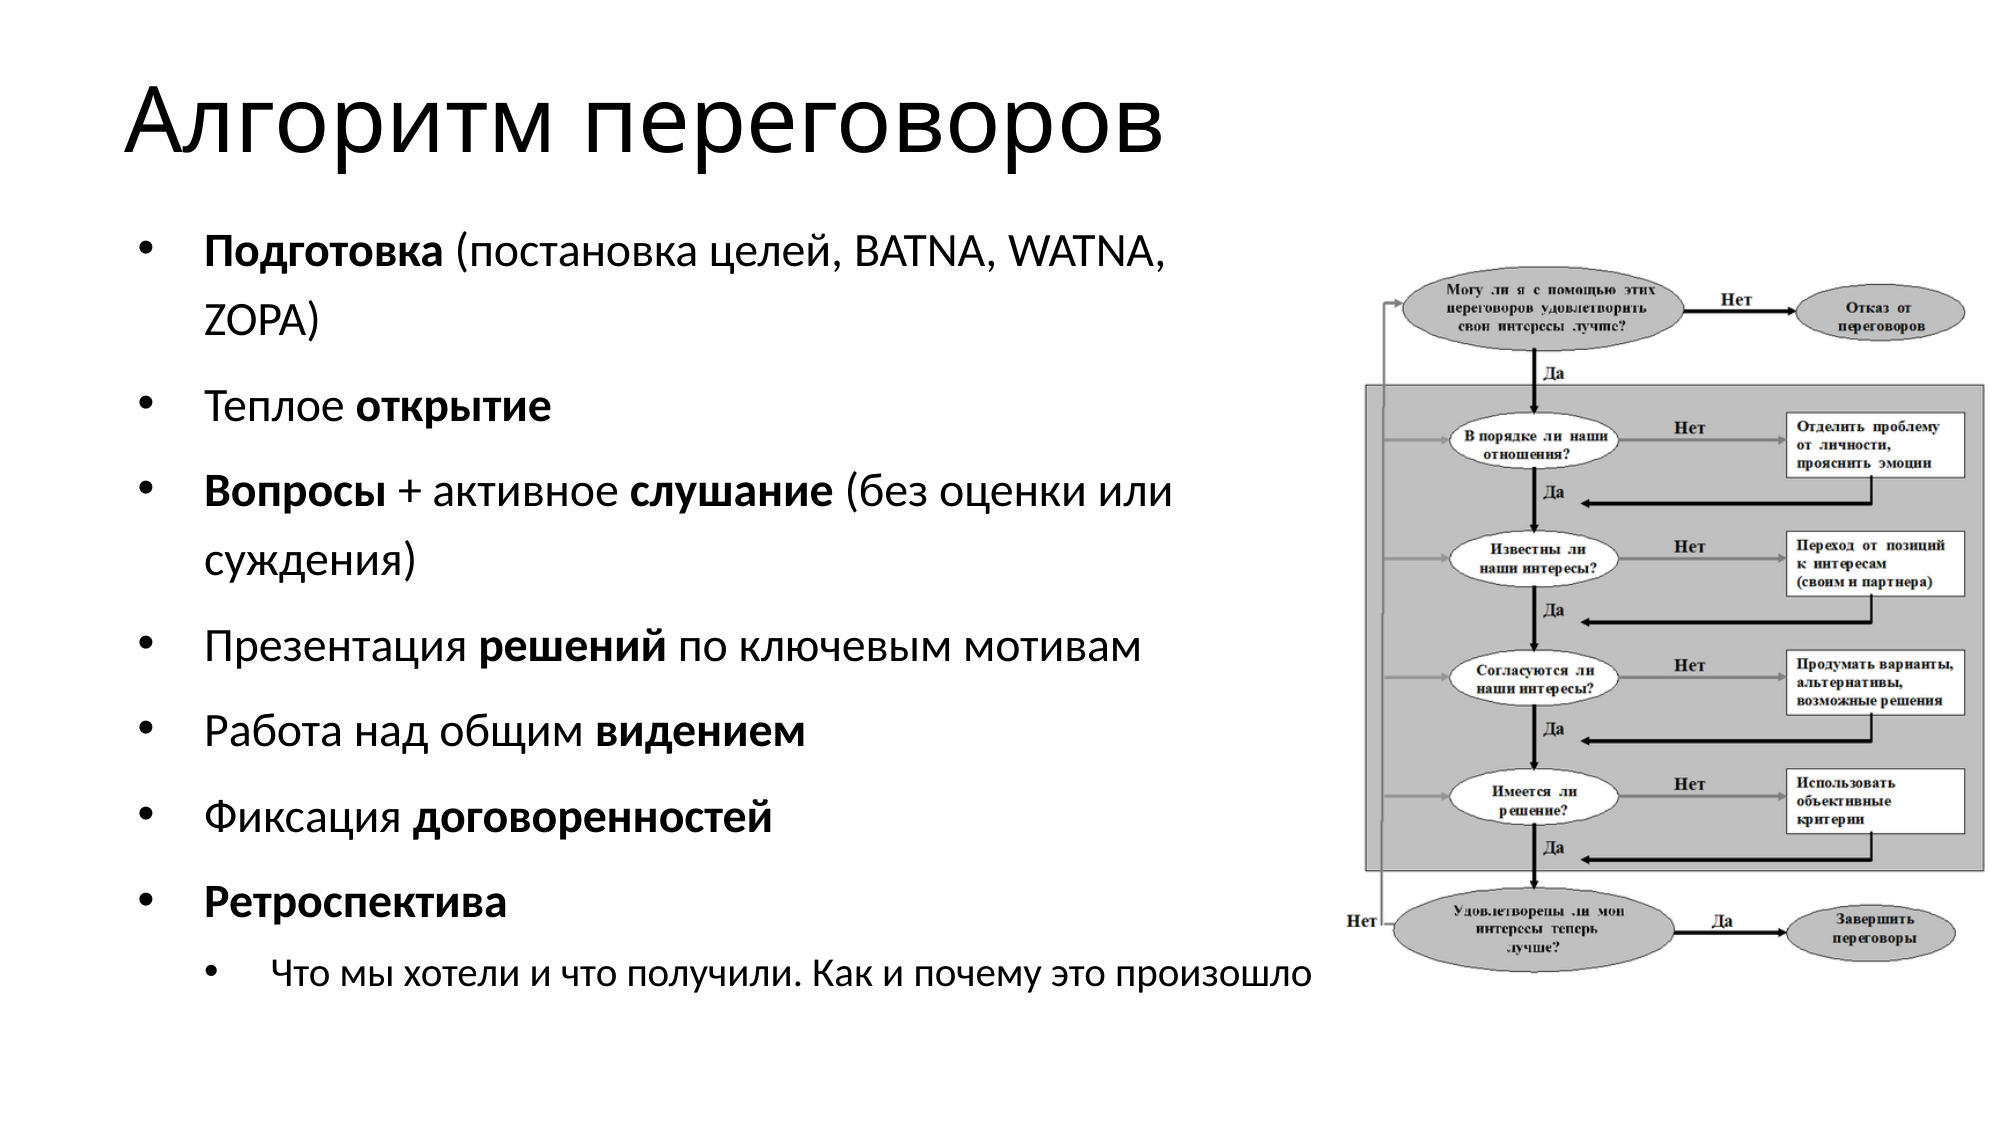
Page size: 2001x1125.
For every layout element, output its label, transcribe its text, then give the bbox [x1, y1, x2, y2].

title Алгоритм переговоров [120, 19, 1252, 200]
list Подготовка (постановка целей, BATNA, WATNA, ZOPA) Теплое открытие Вопросы + активное слушание (без оценки или суждения) Презентация решений по ключевым мотивам Работа над общим видением Фиксация договоренностей Ретроспектива Что мы хотели и что получили. Как и почему это произошло [120, 200, 1338, 1068]
picture [1337, 233, 2000, 986]
